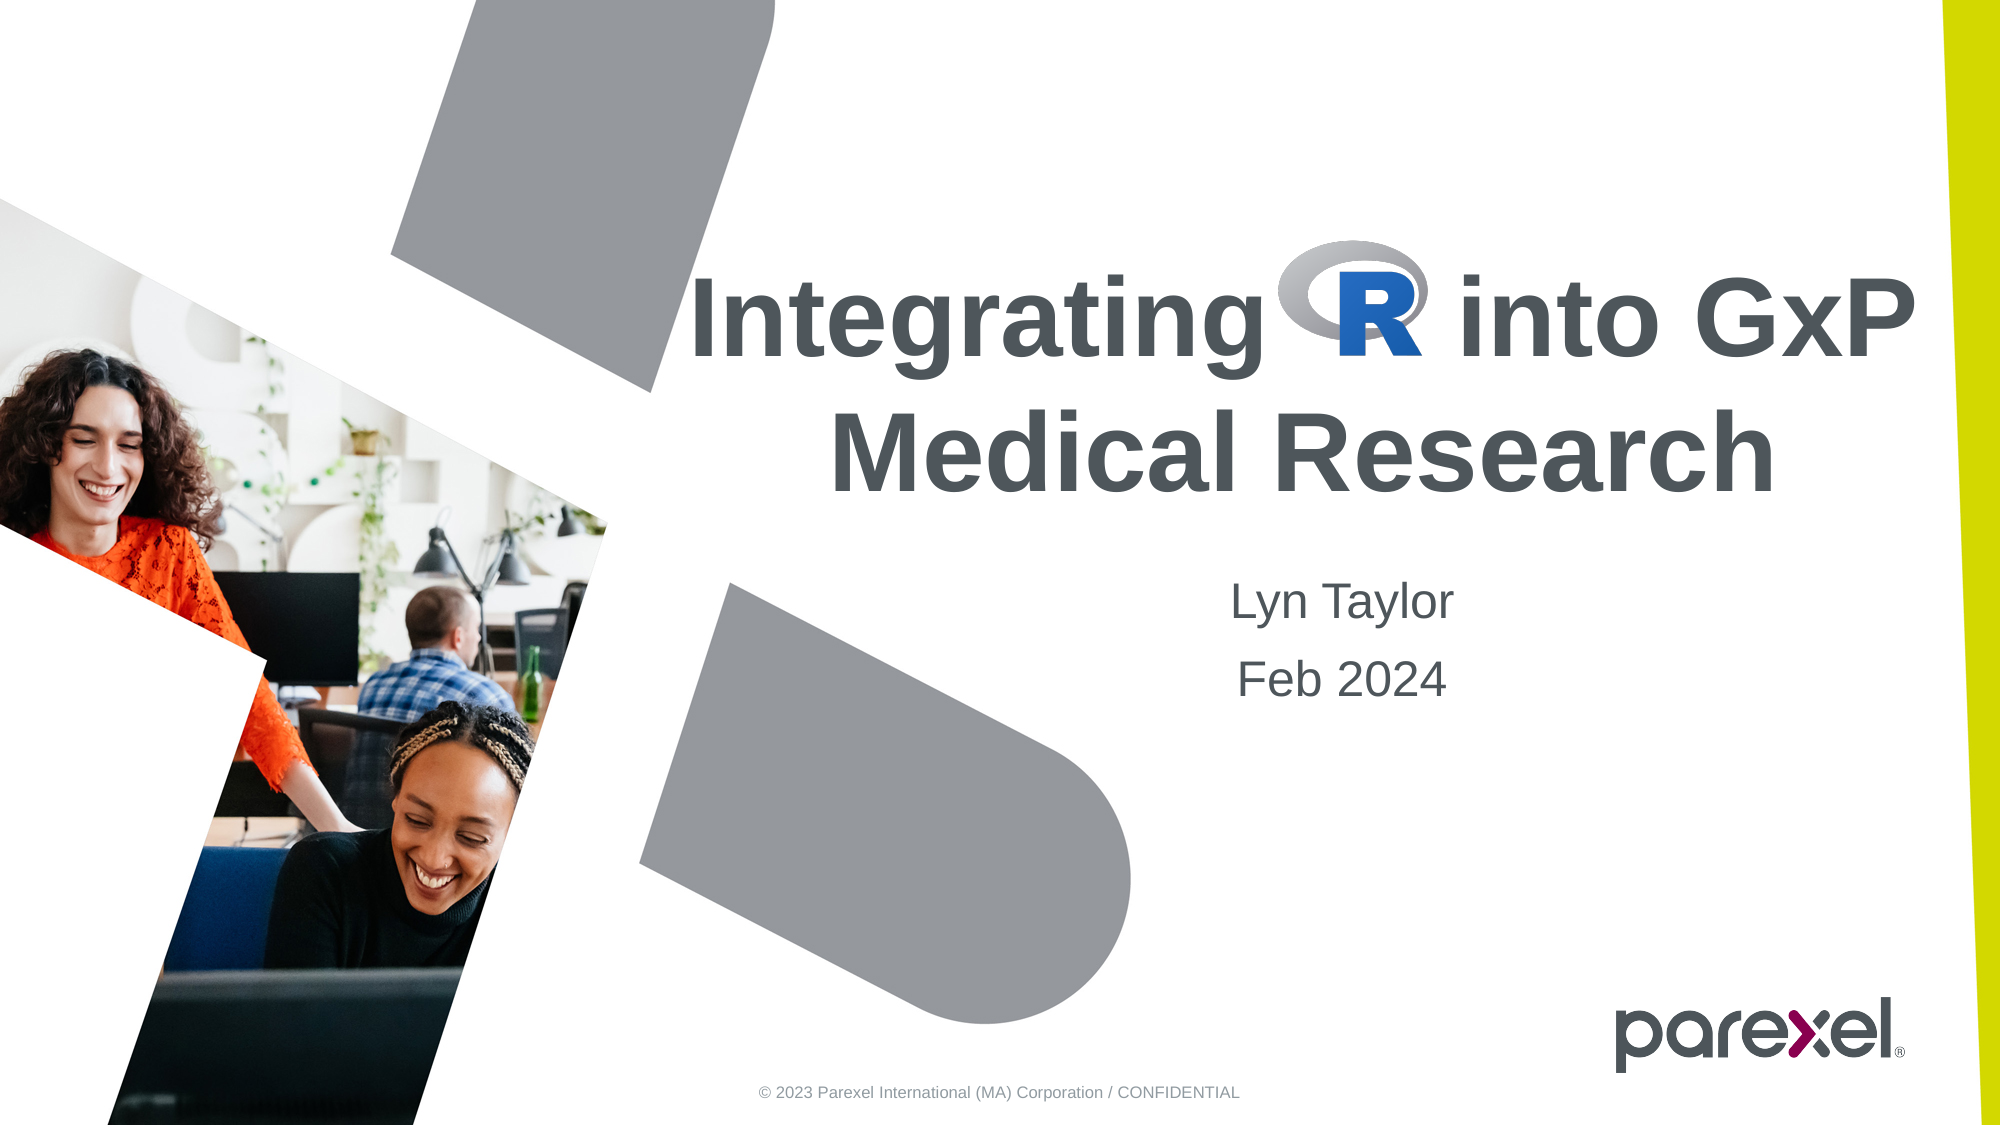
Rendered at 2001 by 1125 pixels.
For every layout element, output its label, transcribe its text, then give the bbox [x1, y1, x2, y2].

title Integrating into GxP Medical Research [686, 241, 1920, 515]
subtitle Lyn Taylor Feb 2024 [809, 562, 1875, 704]
picture [0, 0, 2000, 1125]
